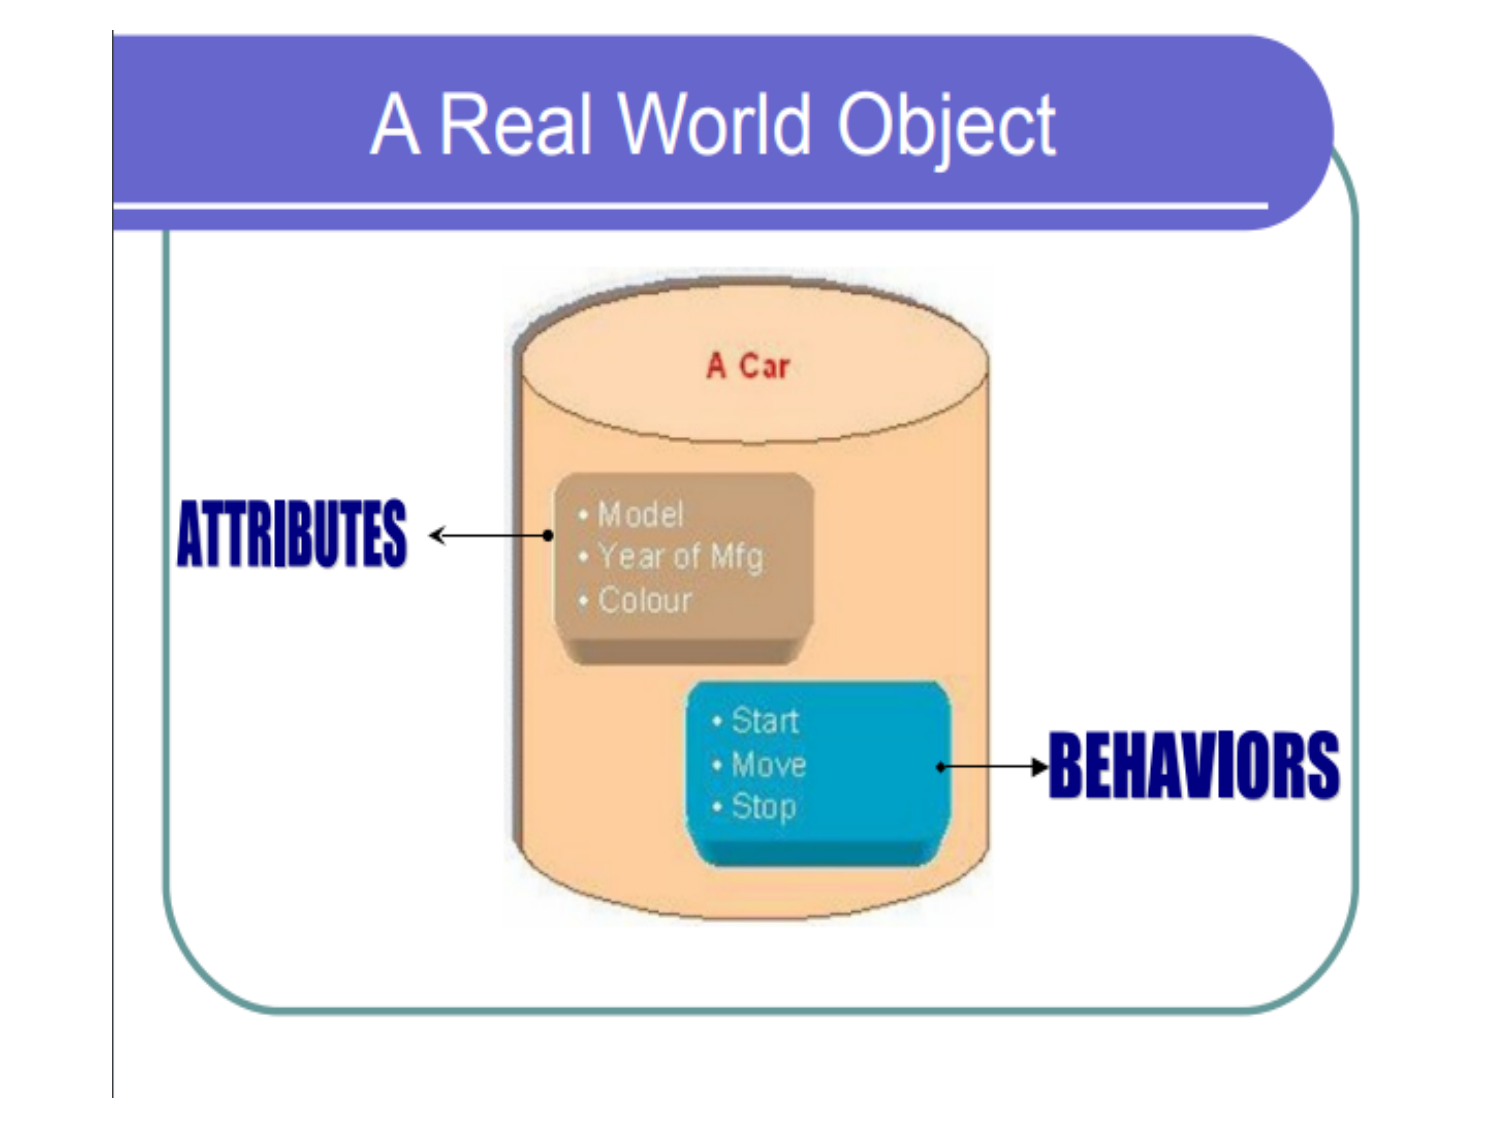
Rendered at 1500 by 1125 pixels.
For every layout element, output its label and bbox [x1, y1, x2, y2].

picture [112, 30, 1405, 1098]
